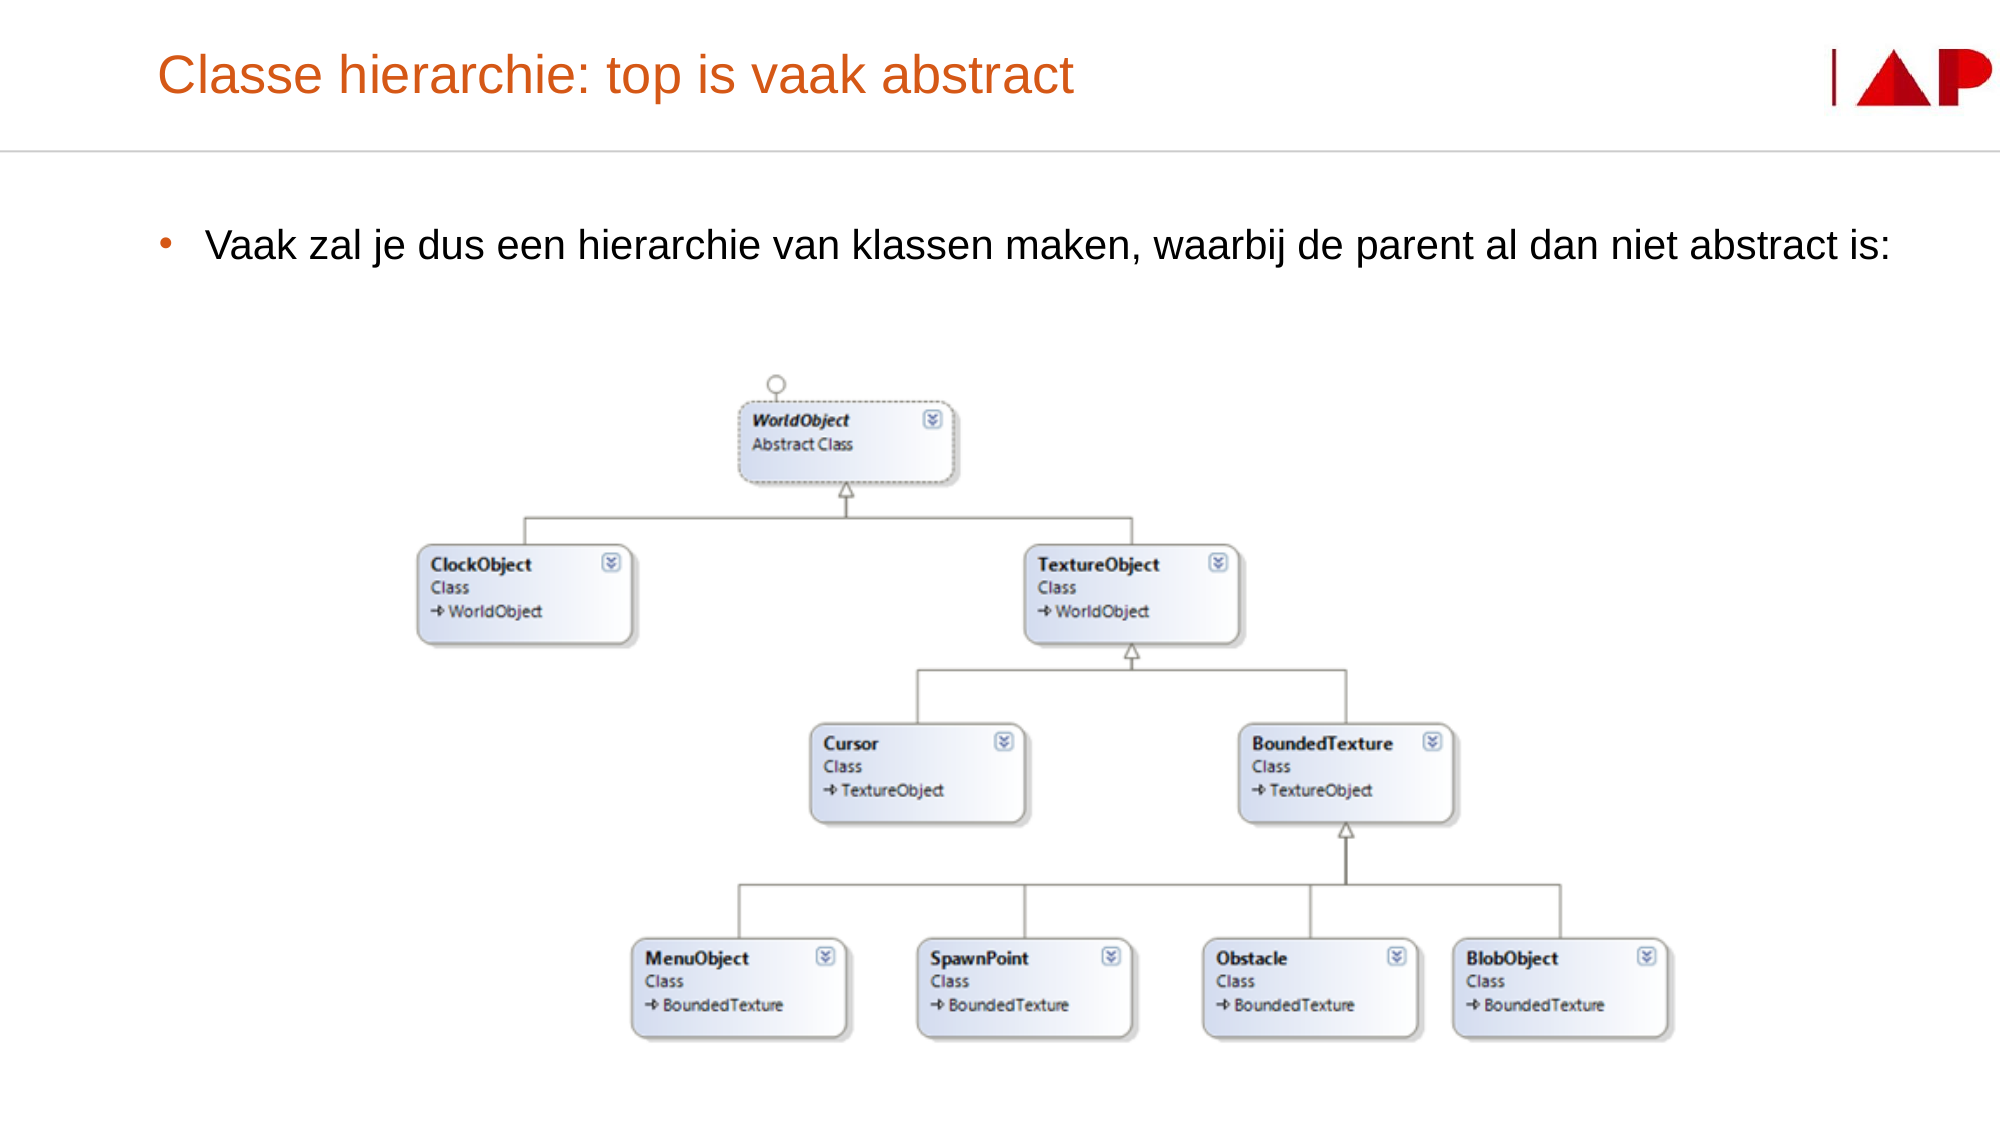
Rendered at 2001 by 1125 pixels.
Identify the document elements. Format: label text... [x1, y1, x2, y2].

picture [1843, 10, 2000, 142]
title Classe hierarchie: top is vaak abstract [157, 0, 1843, 152]
picture [403, 361, 1681, 1051]
list Vaak zal je dus een hierarchie van klassen maken, waarbij de parent al dan niet abstract is: [157, 217, 1955, 1023]
